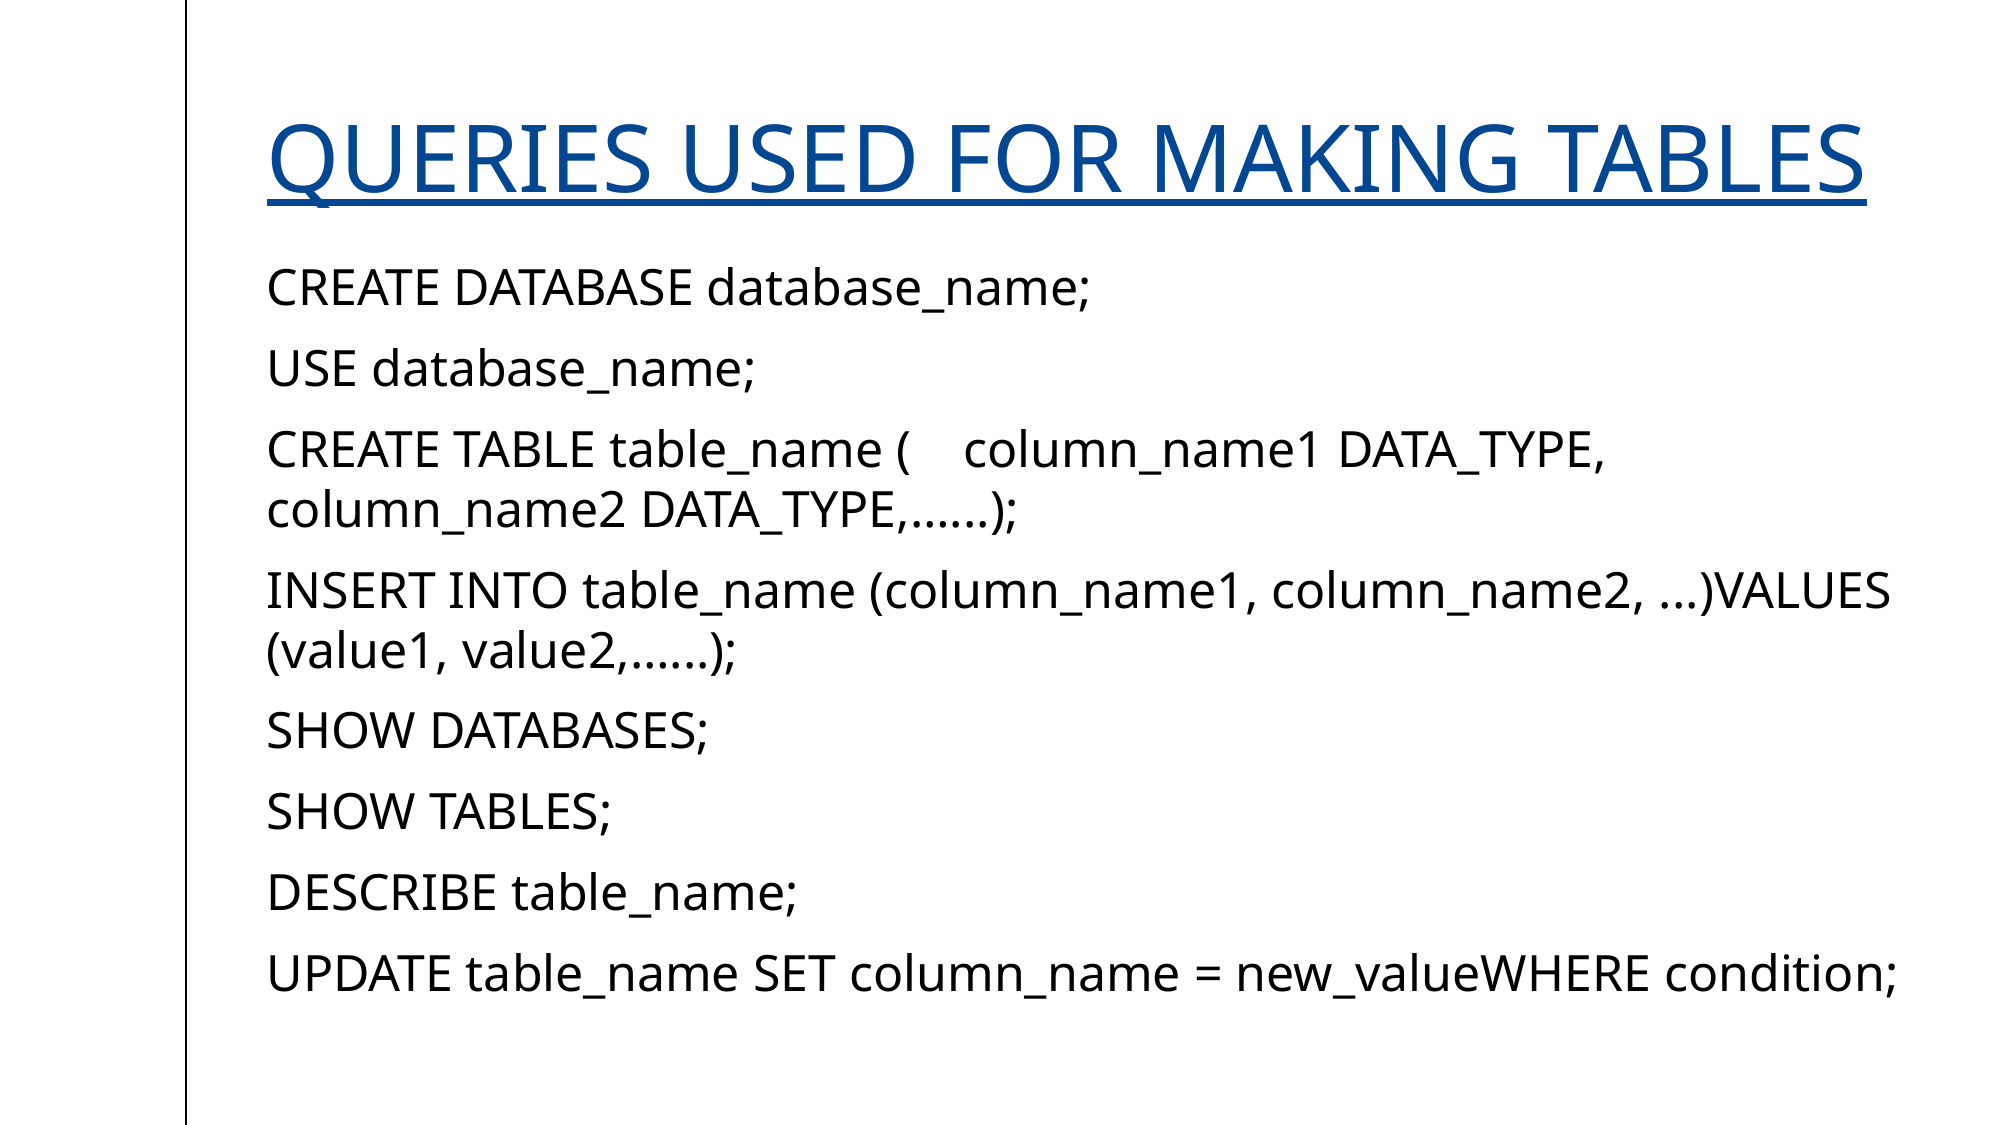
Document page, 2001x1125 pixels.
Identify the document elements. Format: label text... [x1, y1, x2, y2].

list CREATE DATABASE database_name; USE database_name; CREATE TABLE table_name ( column_name1 DATA_TYPE, column_name2 DATA_TYPE,…...); INSERT INTO table_name (column_name1, column_name2, ...)VALUES (value1, value2,…...); SHOW DATABASES; SHOW TABLES; DESCRIBE table_name; UPDATE table_name SET column_name = new_valueWHERE condition; [266, 248, 1930, 1044]
title Queries used For making tables [266, 55, 1930, 221]
